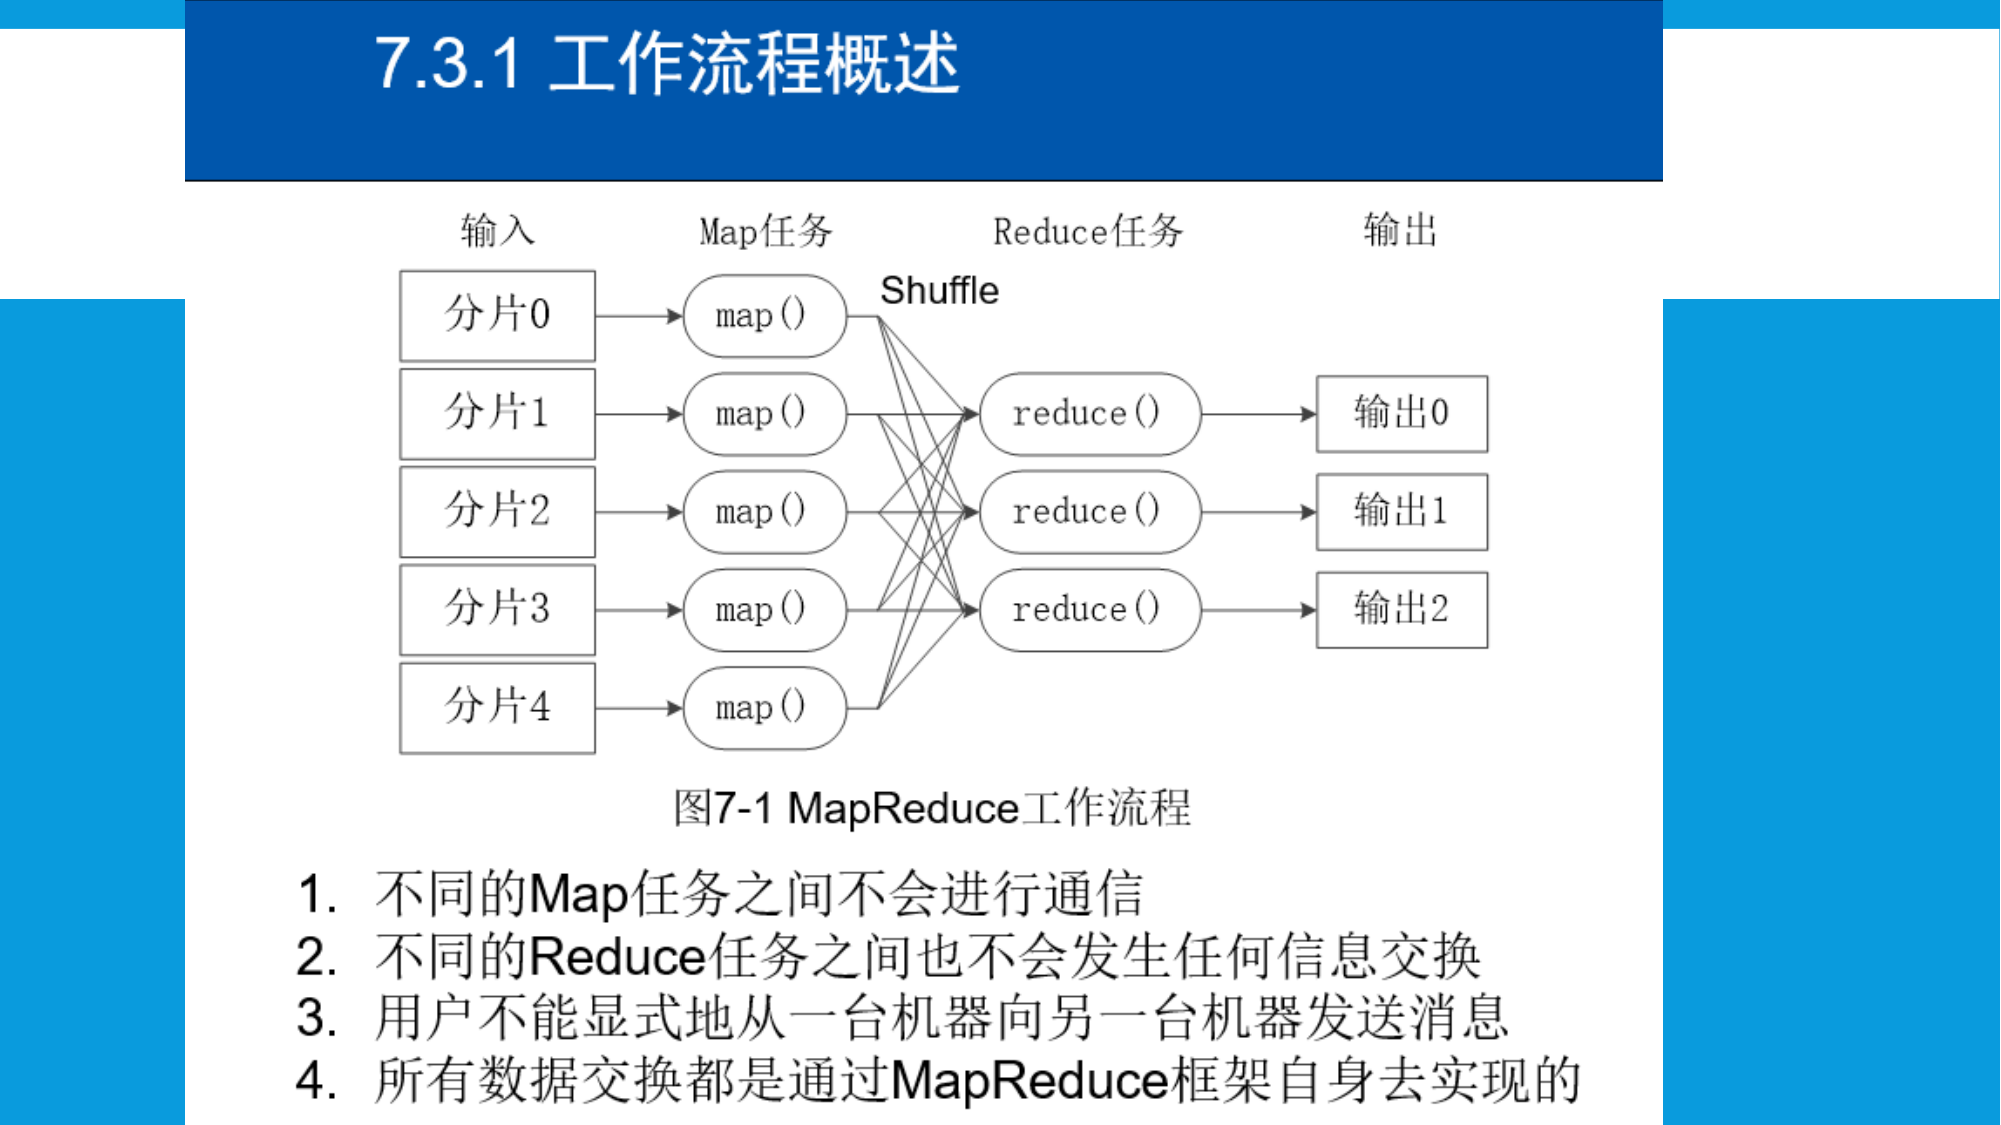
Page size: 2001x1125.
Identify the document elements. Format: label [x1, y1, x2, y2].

picture [185, 0, 1663, 1125]
